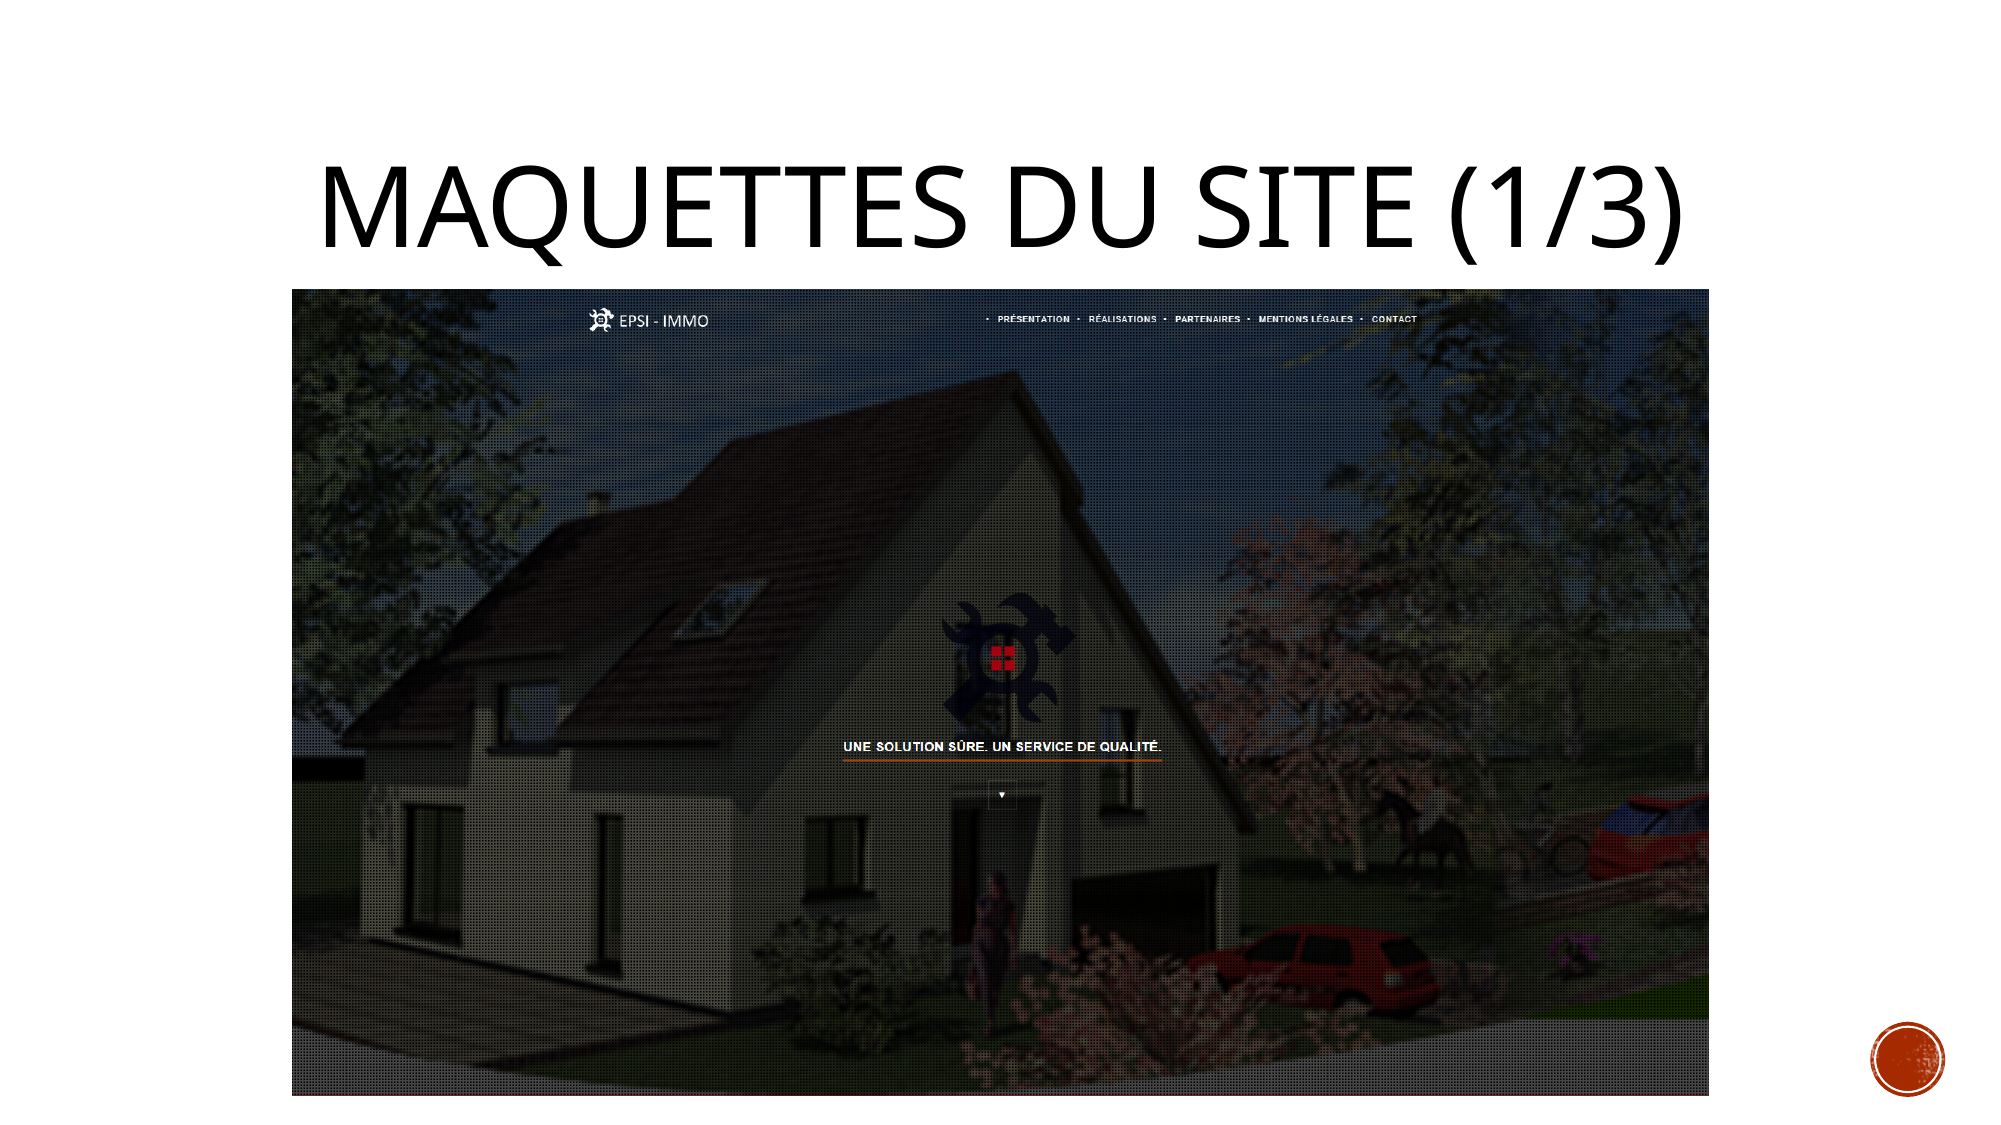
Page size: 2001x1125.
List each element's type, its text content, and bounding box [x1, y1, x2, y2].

picture [292, 289, 1709, 1096]
title Maquettes du site (1/3) [175, 79, 1826, 344]
